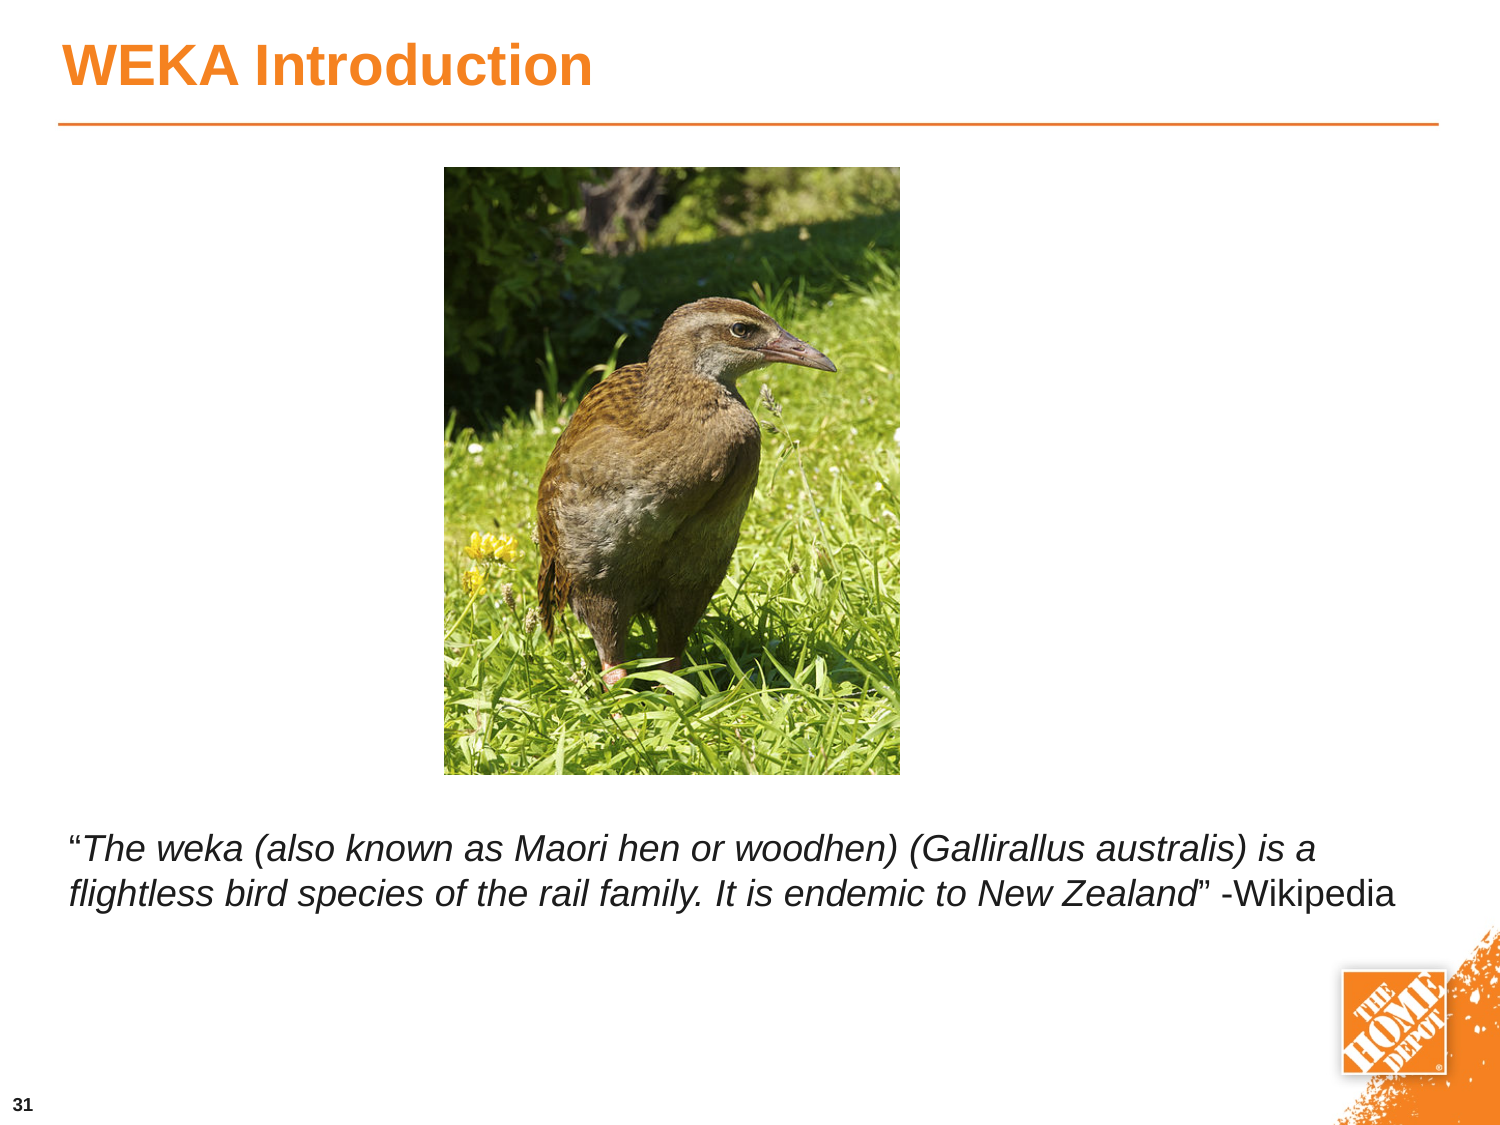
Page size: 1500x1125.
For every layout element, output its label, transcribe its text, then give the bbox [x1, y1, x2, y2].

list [444, 167, 901, 776]
slide_number 31 [0, 1074, 348, 1125]
picture [0, 0, 1500, 1125]
title WEKA Introduction [48, 0, 1398, 125]
text_box “The weka (also known as Maori hen or woodhen) (Gallirallus australis) is a flightless bird species of the rail family. It is endemic to New Zealand” -Wikipedia [54, 817, 1475, 922]
